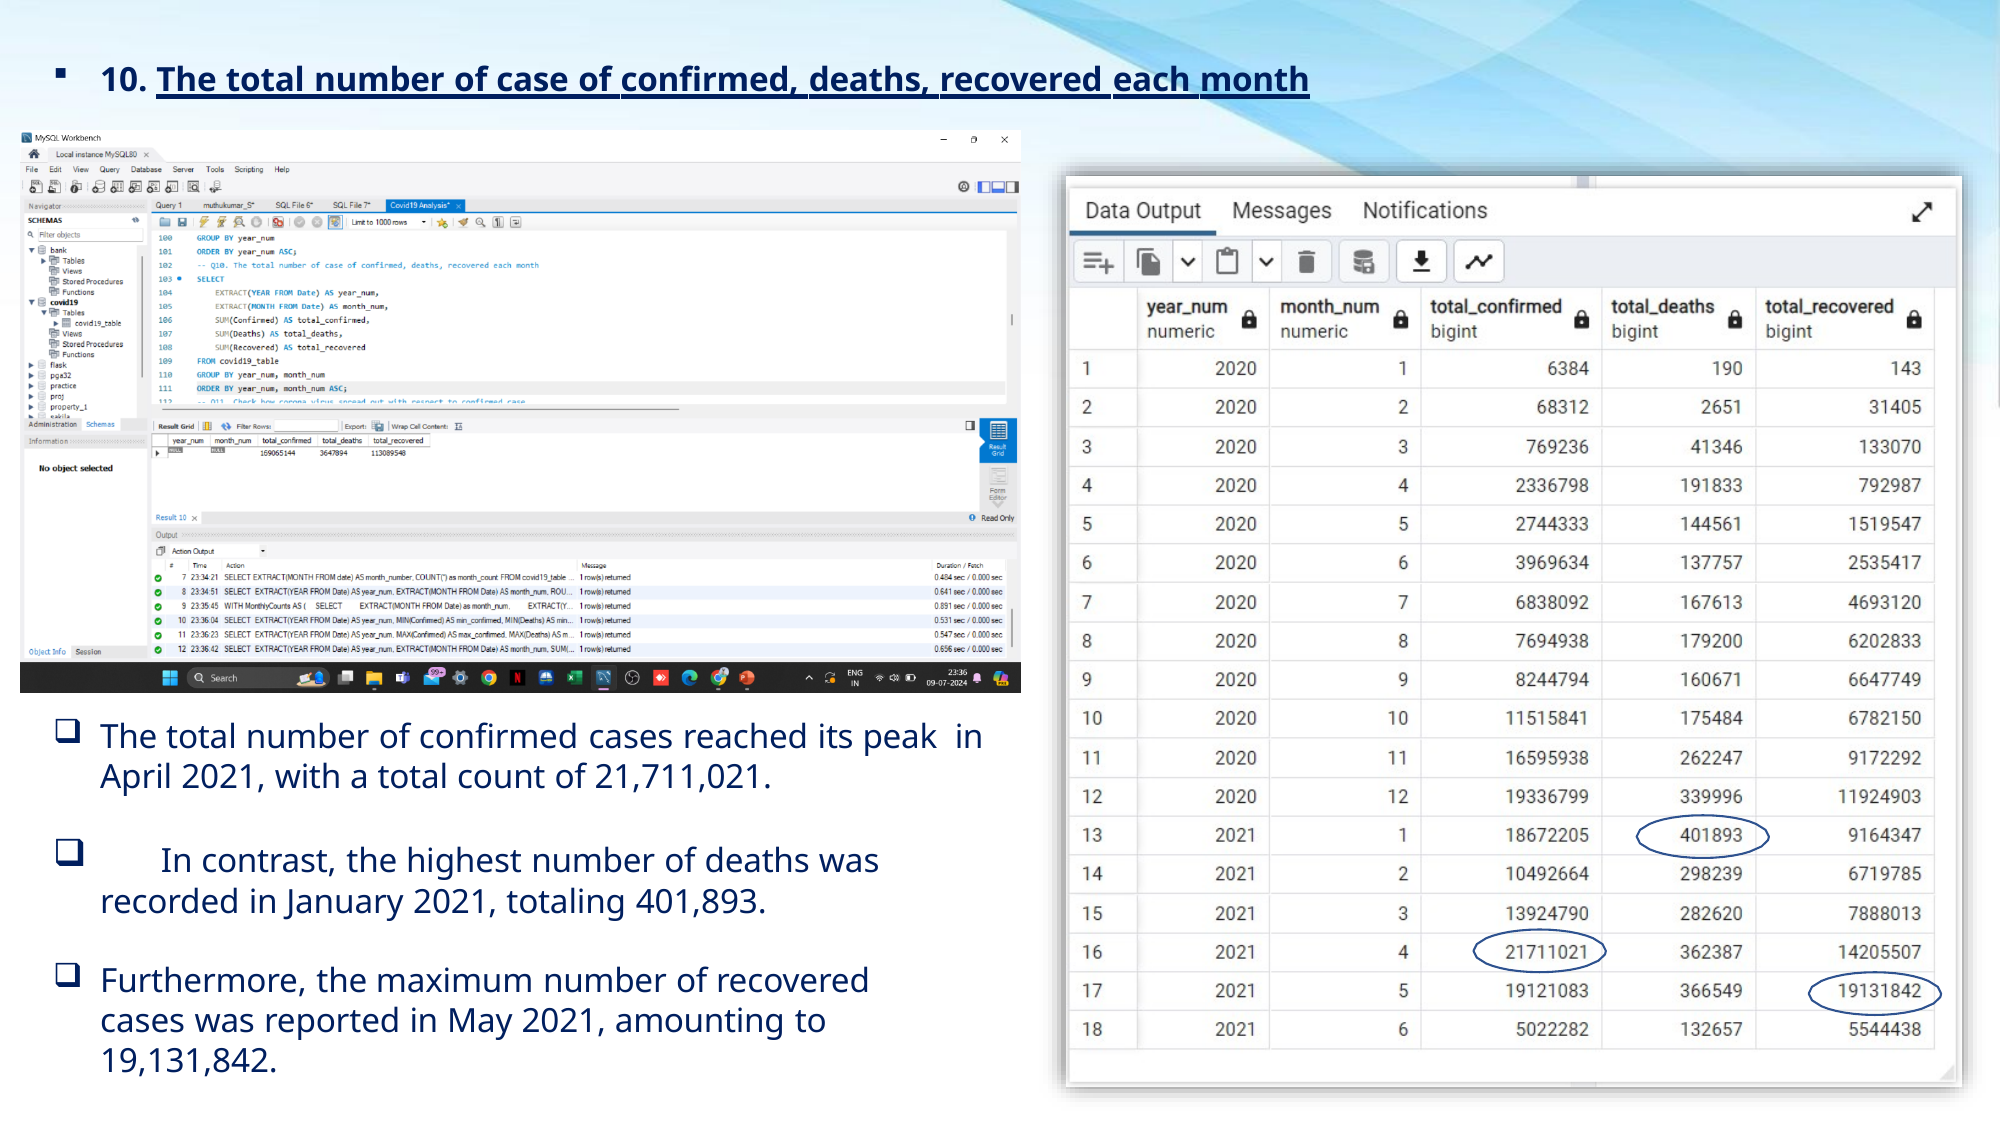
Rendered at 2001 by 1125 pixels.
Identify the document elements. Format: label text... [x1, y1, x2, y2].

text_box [1034, 144, 1992, 1117]
text_box 10. The total number of case of confirmed, deaths, recovered each month [51, 55, 1482, 98]
text_box The total number of confirmed cases reached its peak in April 2021, with a total count of 21,711,021. In contrast, the highest number of deaths was recorded in January 2021, totaling 401,893. Furthermore, the maximum number of recovered cases was reported in May 2021, amounting to 19,131,842. [51, 713, 1007, 1079]
picture [0, 0, 2000, 694]
